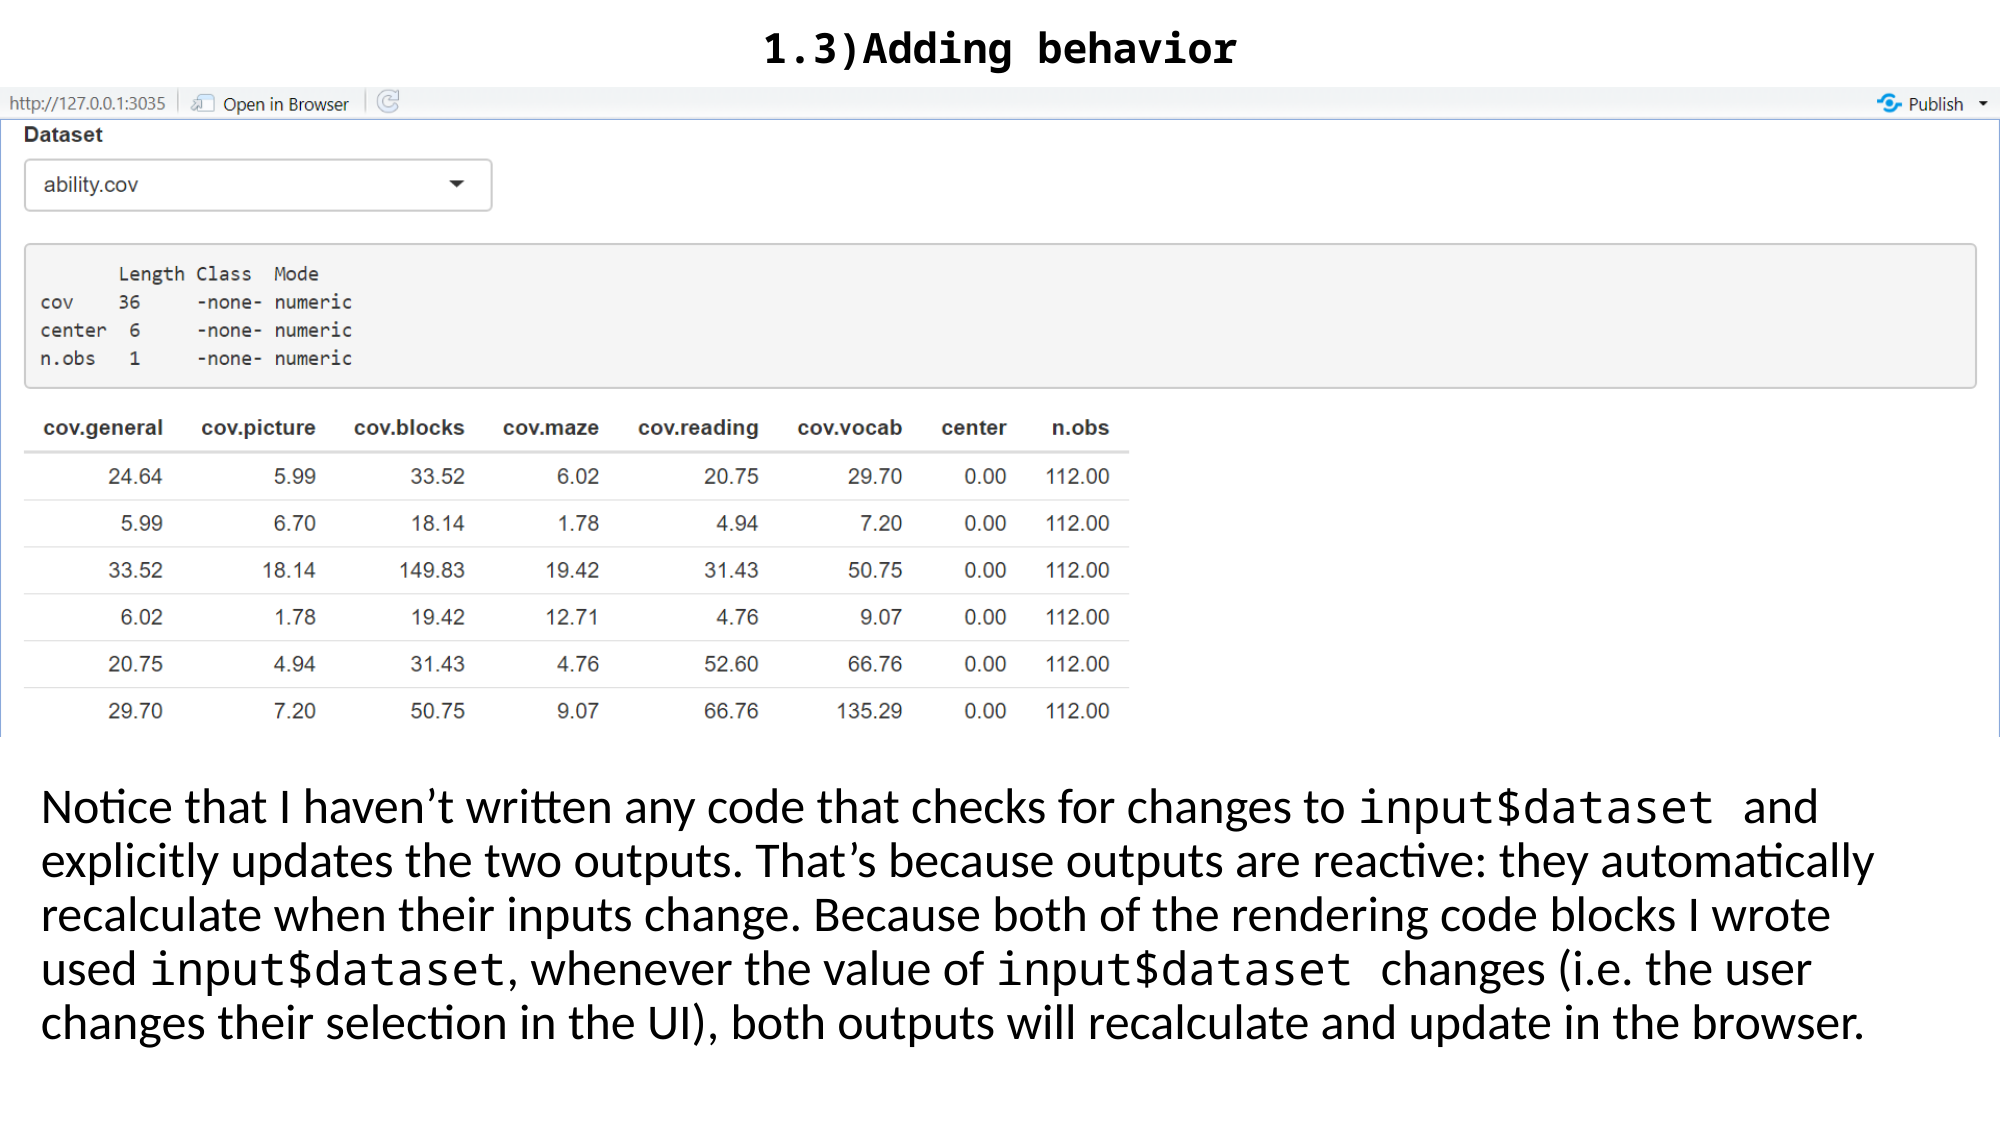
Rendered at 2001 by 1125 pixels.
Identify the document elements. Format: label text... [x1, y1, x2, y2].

title 1.3)Adding behavior [0, 3, 2000, 87]
text_box Notice that I haven’t written any code that checks for changes to input$dataset and explicitly updates the two outputs. That’s because outputs are reactive: they automatically recalculate when their inputs change. Because both of the rendering code blocks I wrote used input$dataset, whenever the value of input$dataset changes (i.e. the user changes their selection in the UI), both outputs will recalculate and update in the browser. [25, 772, 1975, 1079]
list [0, 87, 2000, 737]
